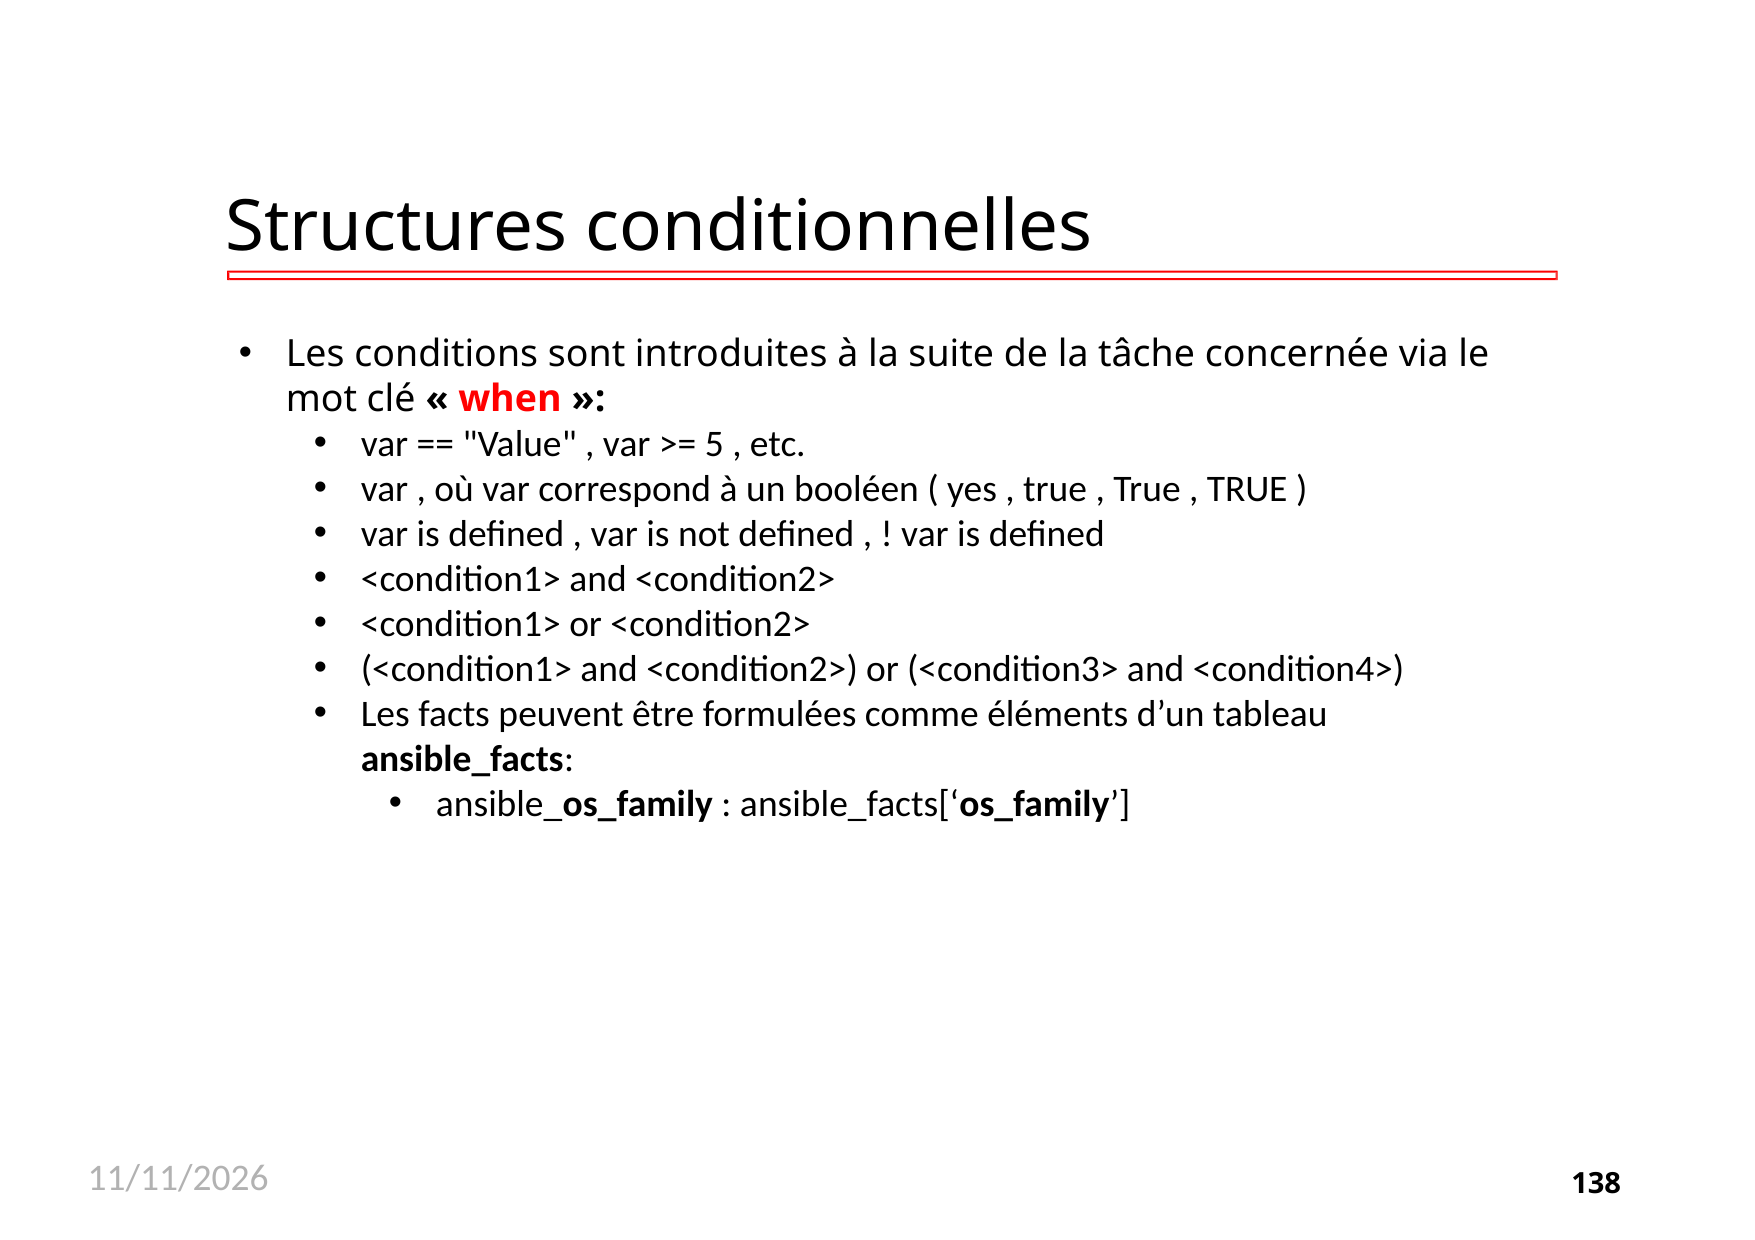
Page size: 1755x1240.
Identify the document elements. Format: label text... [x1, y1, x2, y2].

slide_number 138 [1567, 1164, 1715, 1215]
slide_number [87, 1152, 492, 1215]
list Les conditions sont introduites à la suite de la tâche concernée via le mot clé « when »: var == "Value" , var >= 5 , etc. var , où var correspond à un booléen ( yes , true , True , TRUE ) var is defined , var is not defined , ! var is defined <condition1> and <condition2> <condition1> or <condition2> (<condition1> and <condition2>) or (<condition3> and <condition4>) Les facts peuvent être formulées comme éléments d’un tableau ansible_facts: ansible_os_family : ansible_facts[‘os_family’] [238, 329, 1516, 830]
title Structures conditionnelles [225, 179, 1559, 266]
